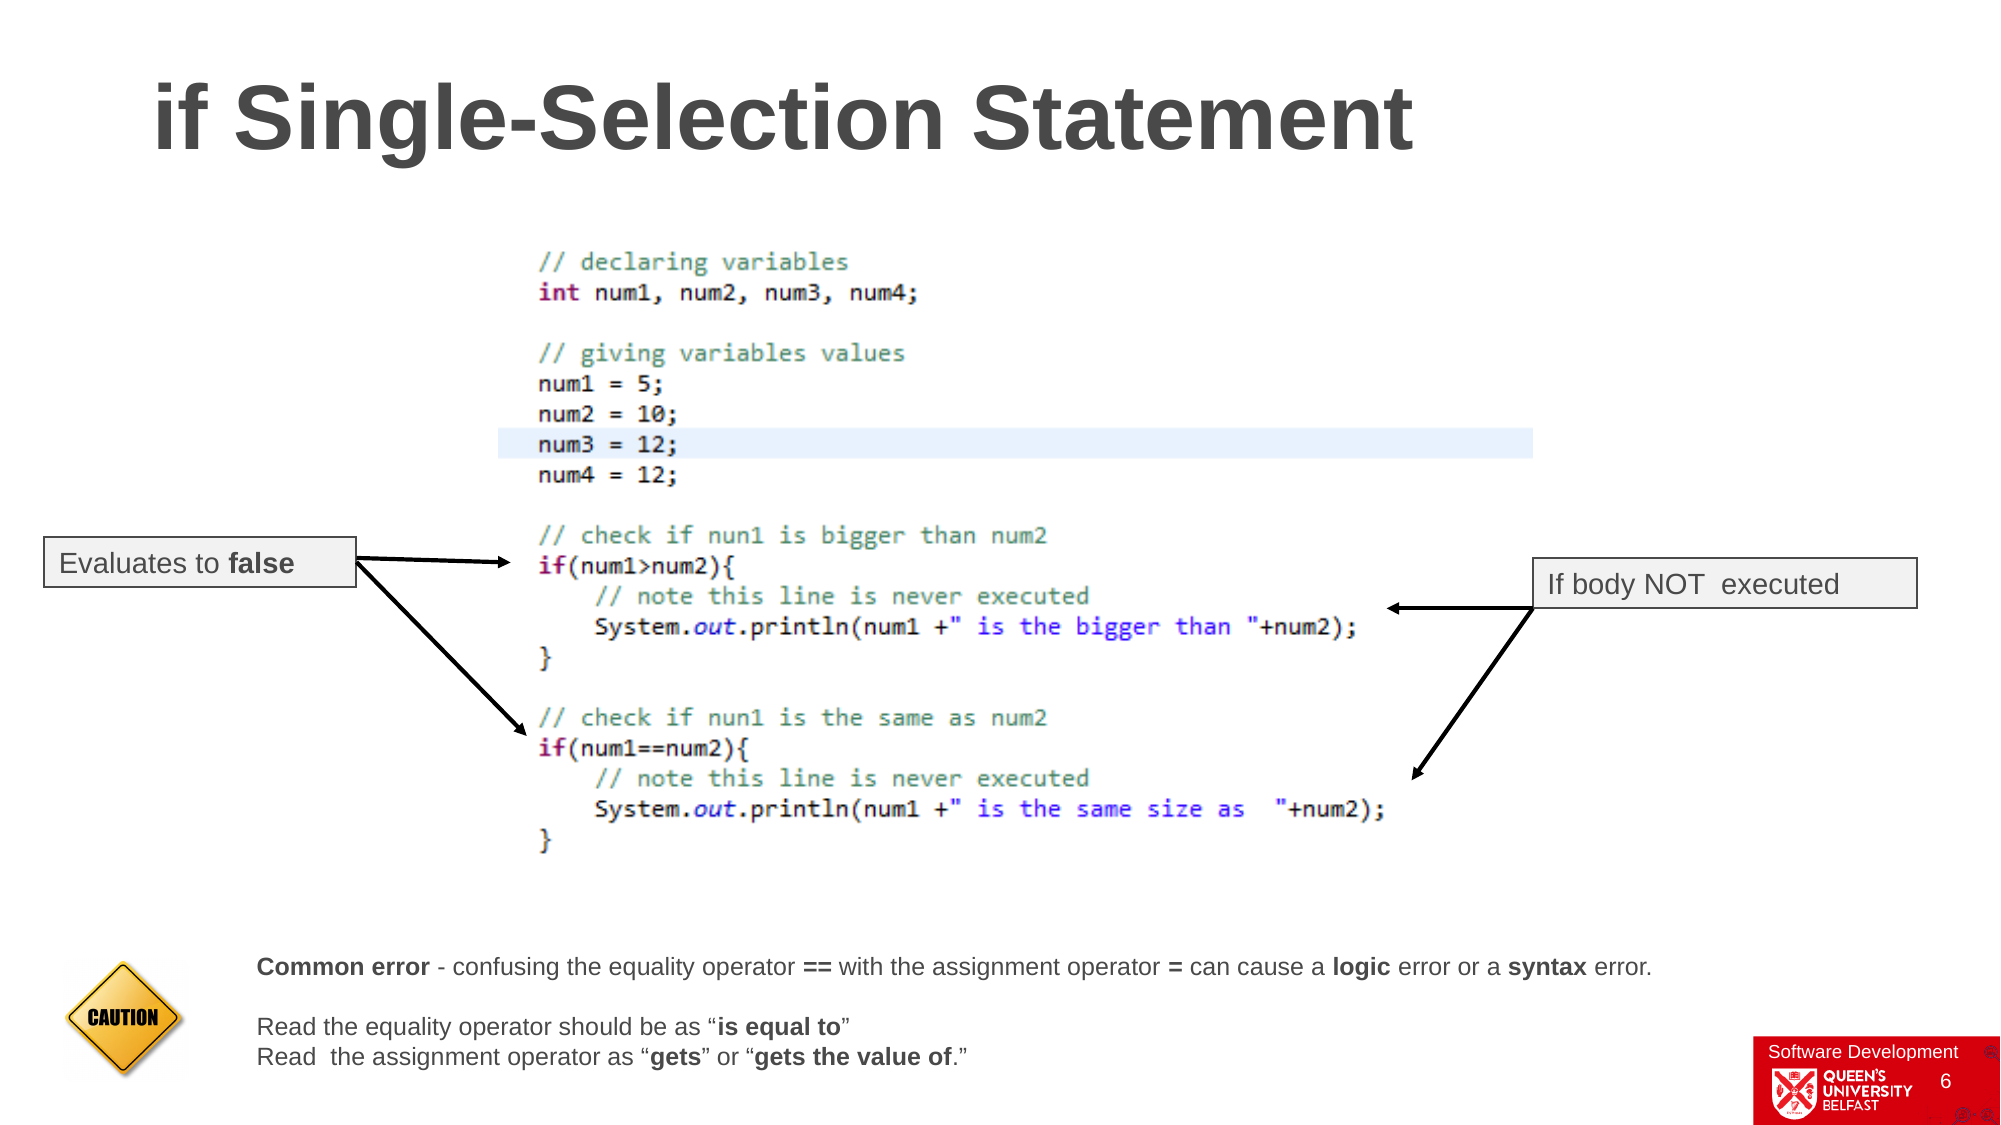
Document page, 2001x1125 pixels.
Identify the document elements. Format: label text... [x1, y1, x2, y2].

picture [62, 958, 189, 1082]
text_box Evaluates to false [43, 536, 357, 588]
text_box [356, 562, 527, 736]
text_box If body NOT executed [1533, 557, 1918, 609]
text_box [1411, 608, 1533, 781]
picture [1767, 1036, 2000, 1125]
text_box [356, 557, 511, 562]
picture [498, 234, 1533, 878]
title if Single-Selection Statement [137, 62, 1517, 167]
text_box Common error - confusing the equality operator == with the assignment operator = can cause a logic error or a syntax error. Read the equality operator should be as “is equal to” Read the assignment operator as “gets” or “gets the value of.” [241, 943, 1681, 1078]
